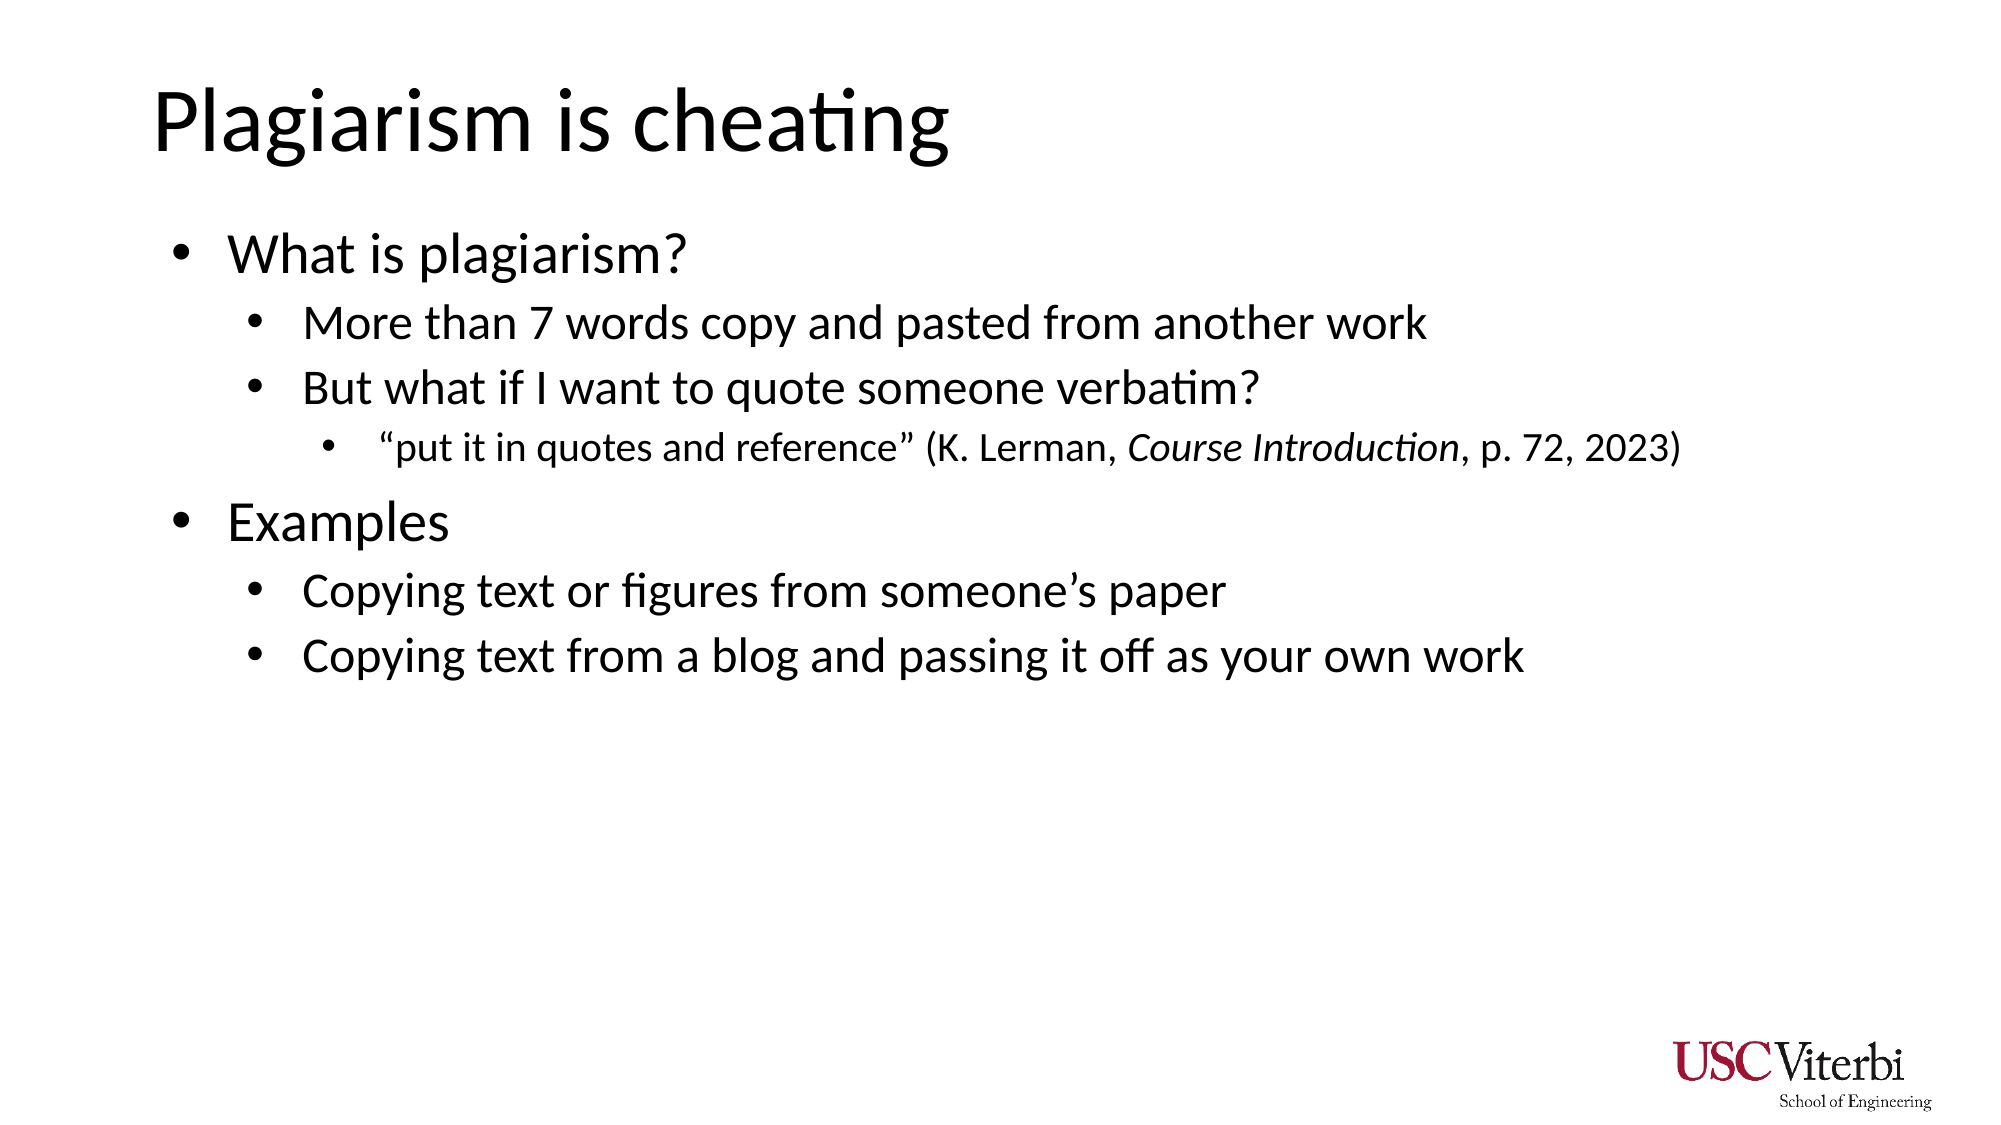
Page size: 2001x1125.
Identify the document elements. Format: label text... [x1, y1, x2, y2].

title Plagiarism is cheating [137, 12, 1863, 215]
picture [1641, 1027, 1964, 1118]
list What is plagiarism? More than 7 words copy and pasted from another work But what if I want to quote someone verbatim? “put it in quotes and reference” (K. Lerman, Course Introduction, p. 72, 2023) Examples Copying text or figures from someone’s paper Copying text from a blog and passing it off as your own work [137, 215, 1863, 1014]
